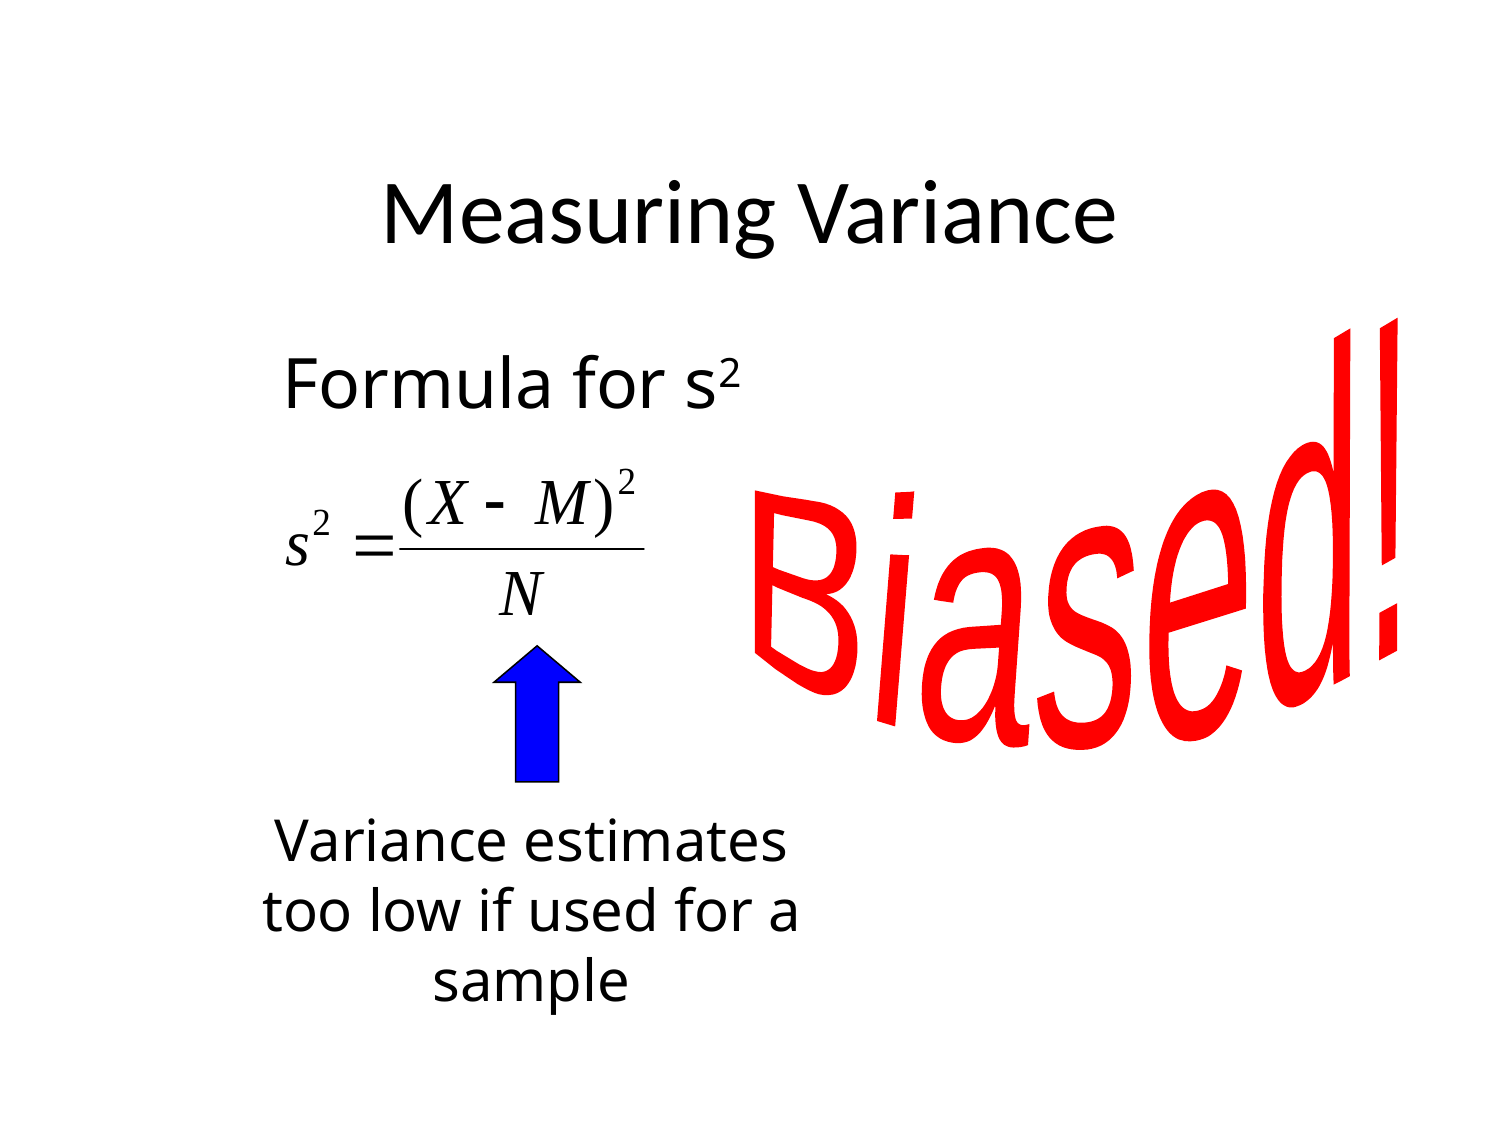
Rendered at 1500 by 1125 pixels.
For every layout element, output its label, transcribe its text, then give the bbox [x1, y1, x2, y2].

text_box [493, 645, 581, 782]
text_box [274, 455, 654, 626]
title Measuring Variance [112, 123, 1388, 291]
text_box Formula for s2 [240, 323, 784, 438]
text_box Variance estimates too low if used for a sample [238, 806, 826, 1010]
